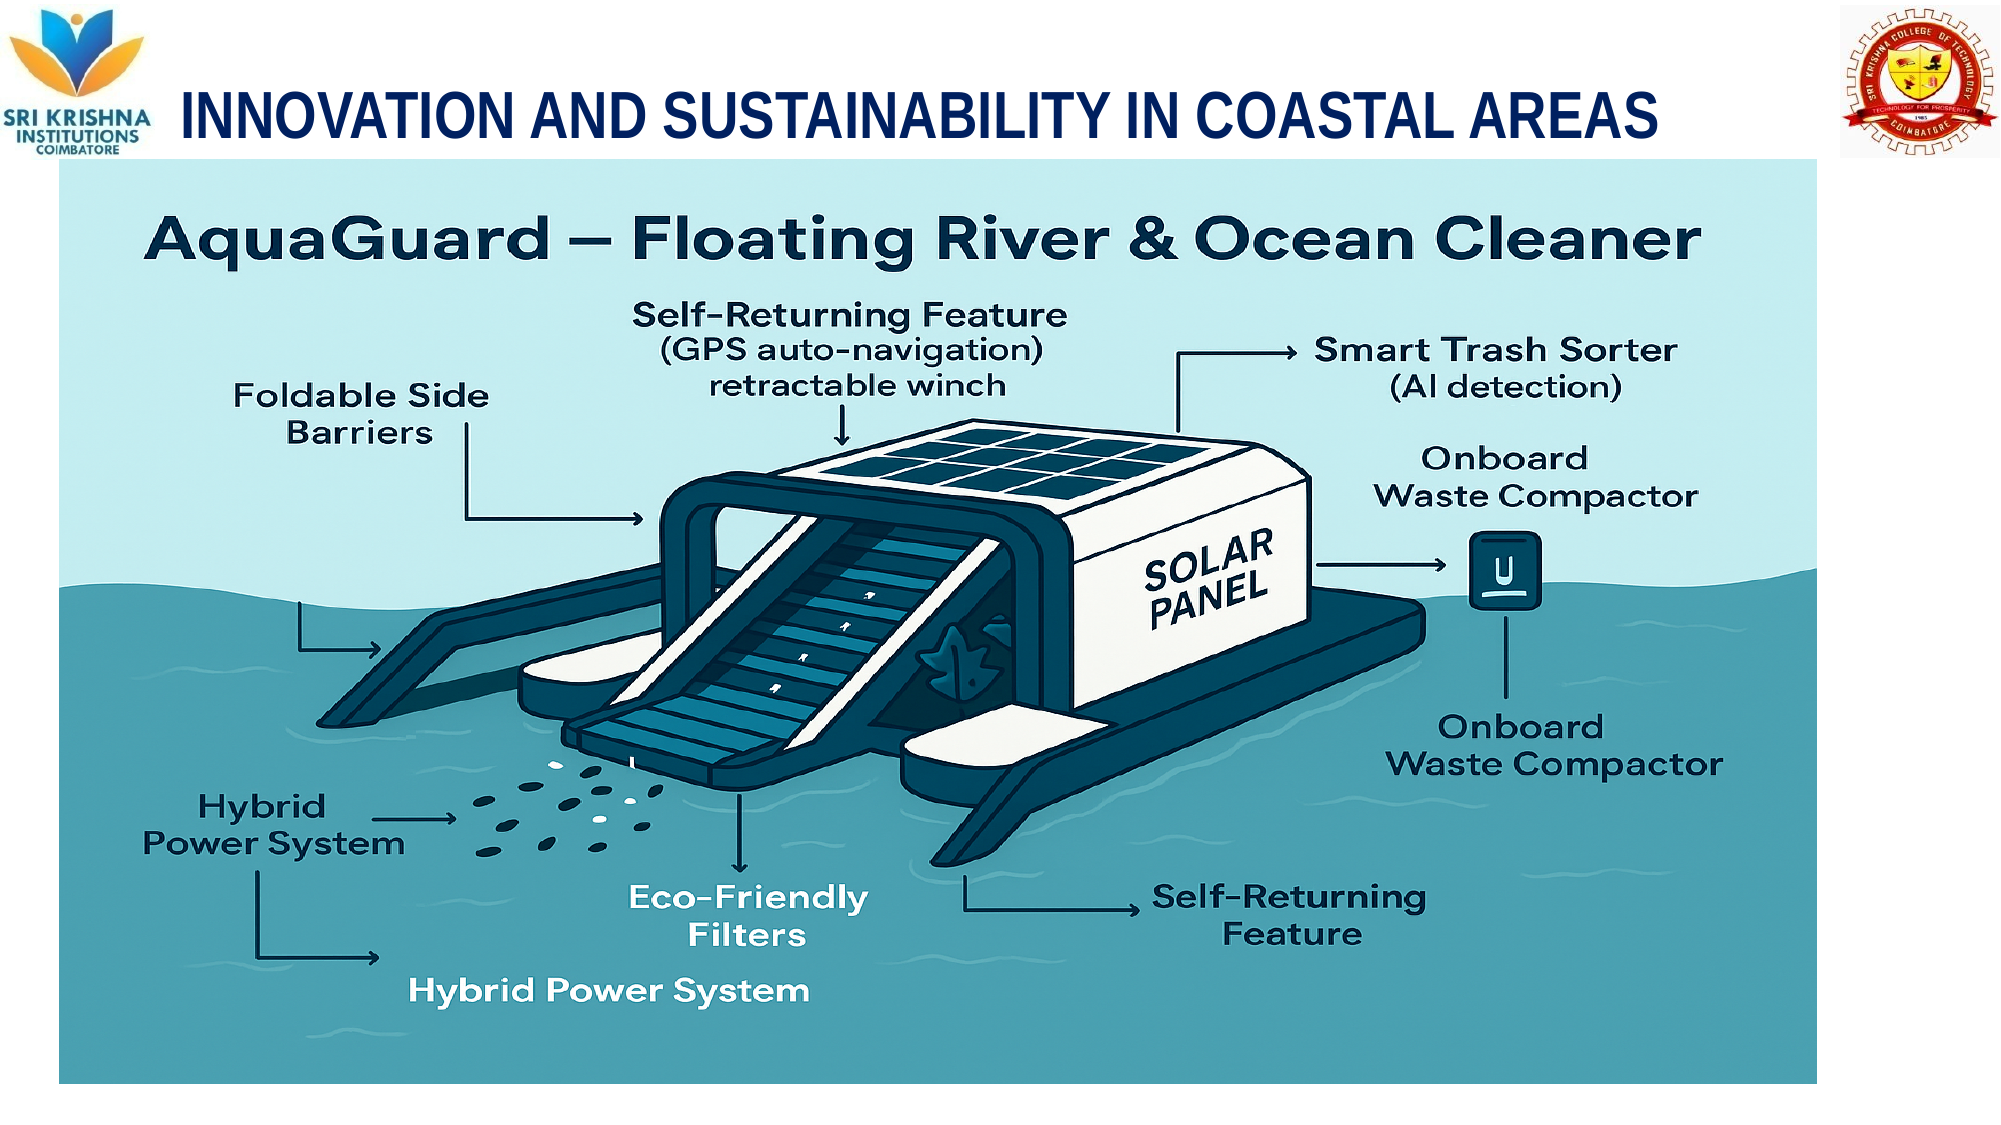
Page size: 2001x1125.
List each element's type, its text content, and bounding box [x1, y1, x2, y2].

title INNOVATION AND SUSTAINABILITY IN COASTAL AREAS [155, 52, 1794, 159]
picture [0, 4, 1817, 1084]
picture [1840, 5, 2000, 158]
